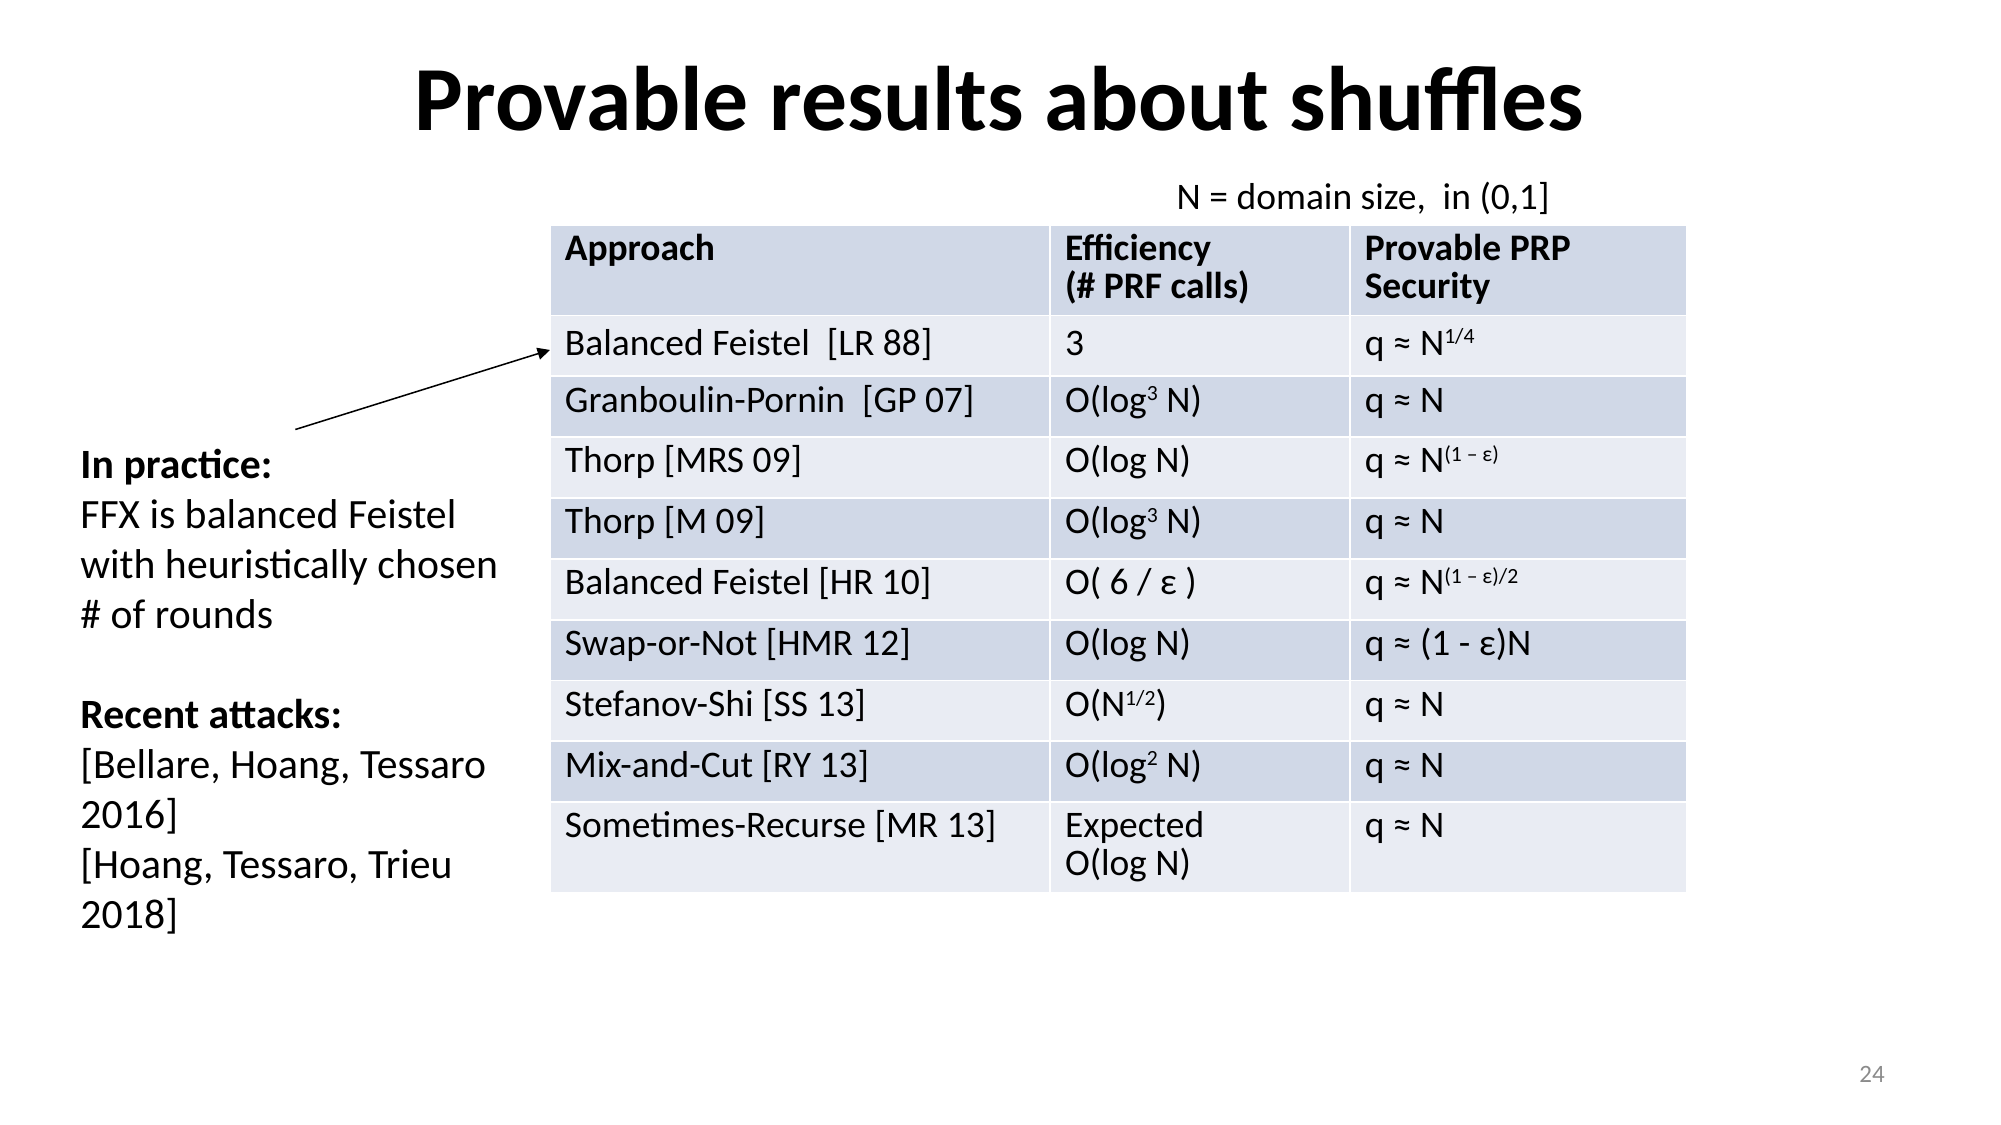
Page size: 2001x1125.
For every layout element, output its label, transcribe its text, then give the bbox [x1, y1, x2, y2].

table_cell Swap-or-Not [HMR 12] [551, 621, 1049, 680]
table_cell q ≈ N [1351, 499, 1686, 558]
table_cell O(log N) [1051, 438, 1349, 497]
table_cell Thorp [M 09] [551, 499, 1049, 558]
table_cell q ≈ (1 - ε)N [1351, 621, 1686, 680]
table_header Provable PRP Security [1351, 226, 1686, 315]
table_header Approach [551, 226, 1049, 315]
table_cell Balanced Feistel [LR 88] [551, 316, 1049, 375]
table_cell O(log2 N) [1051, 742, 1349, 801]
table_cell Granboulin-Pornin [GP 07] [551, 377, 1049, 436]
title Provable results about shuffles [324, 0, 1675, 188]
table_cell q ≈ N [1351, 742, 1686, 801]
slide_number 24 [1433, 1042, 1900, 1103]
table_cell O(log3 N) [1051, 499, 1349, 558]
table_cell O(log N) [1051, 621, 1349, 680]
table_cell O(N1/2) [1051, 681, 1349, 740]
text_box In practice: FFX is balanced Feistel with heuristically chosen # of rounds Recent attacks: [Bellare, Hoang, Tessaro 2016] [Hoang, Tessaro, Trieu 2018] [65, 429, 525, 995]
table_cell Balanced Feistel [HR 10] [551, 560, 1049, 619]
table_header Efficiency (# PRF calls) [1051, 226, 1349, 315]
table_cell Sometimes-Recurse [MR 13] [551, 803, 1049, 892]
table_cell Expected O(log N) [1051, 803, 1349, 892]
table_cell 3 [1051, 316, 1349, 375]
table_cell q ≈ N [1351, 681, 1686, 740]
table_cell Mix-and-Cut [RY 13] [551, 742, 1049, 801]
table_cell q ≈ N(1 – ε) [1351, 438, 1686, 497]
table_cell O( 6 / ε ) [1051, 560, 1349, 619]
table_cell q ≈ N [1351, 377, 1686, 436]
table_cell q ≈ N(1 – ε)/2 [1351, 560, 1686, 619]
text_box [295, 349, 551, 430]
table_cell q ≈ N1/4 [1351, 316, 1686, 375]
table_cell Thorp [MRS 09] [551, 438, 1049, 497]
table_cell q ≈ N [1351, 803, 1686, 892]
table_cell Stefanov-Shi [SS 13] [551, 681, 1049, 740]
table_cell O(log3 N) [1051, 377, 1349, 436]
